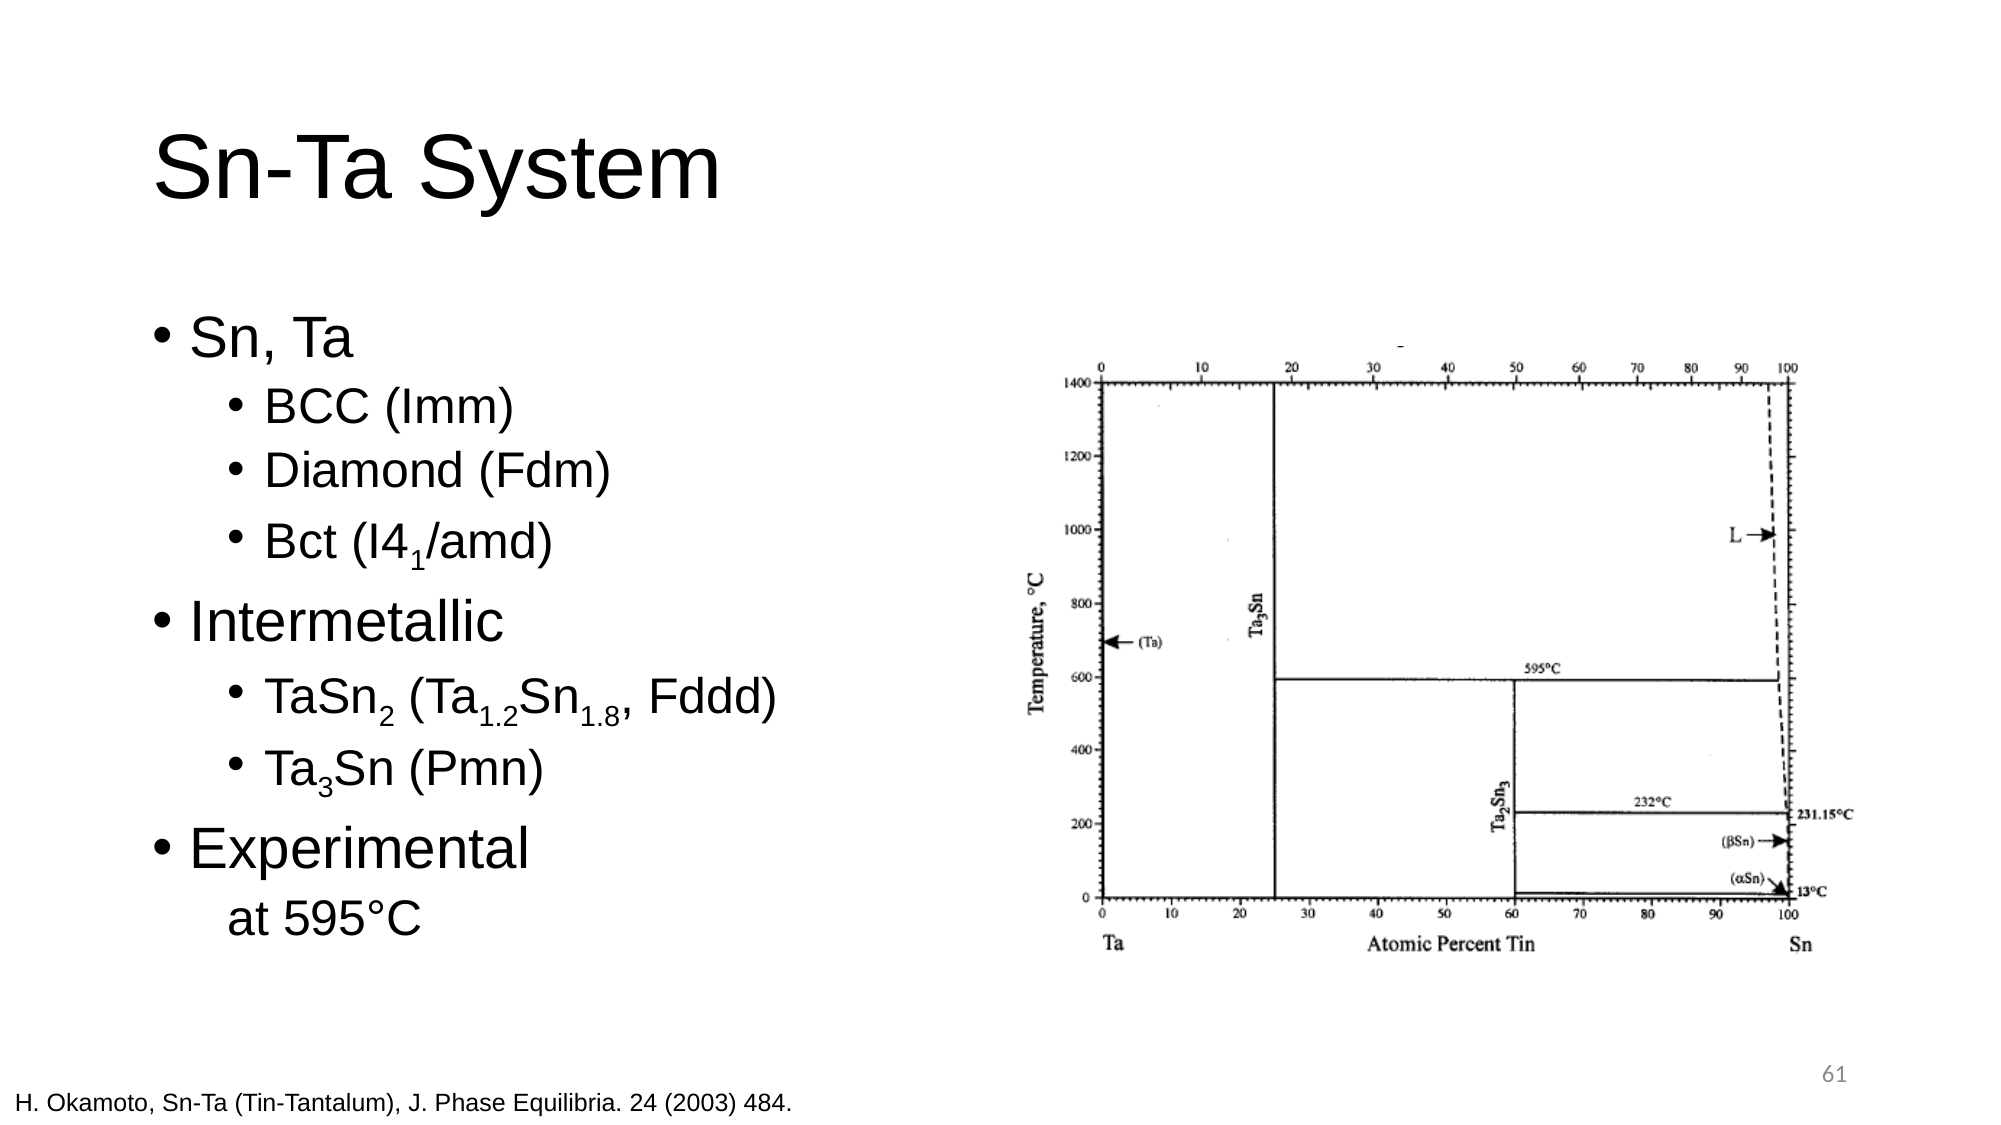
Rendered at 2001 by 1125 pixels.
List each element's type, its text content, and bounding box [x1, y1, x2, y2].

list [1012, 346, 1863, 966]
title Sn-Ta System [137, 59, 1863, 278]
slide_number 61 [1412, 1042, 1863, 1079]
text_box H. Okamoto, Sn-Ta (Tin-Tantalum), J. Phase Equilibria. 24 (2003) 484. [0, 1079, 2000, 1125]
